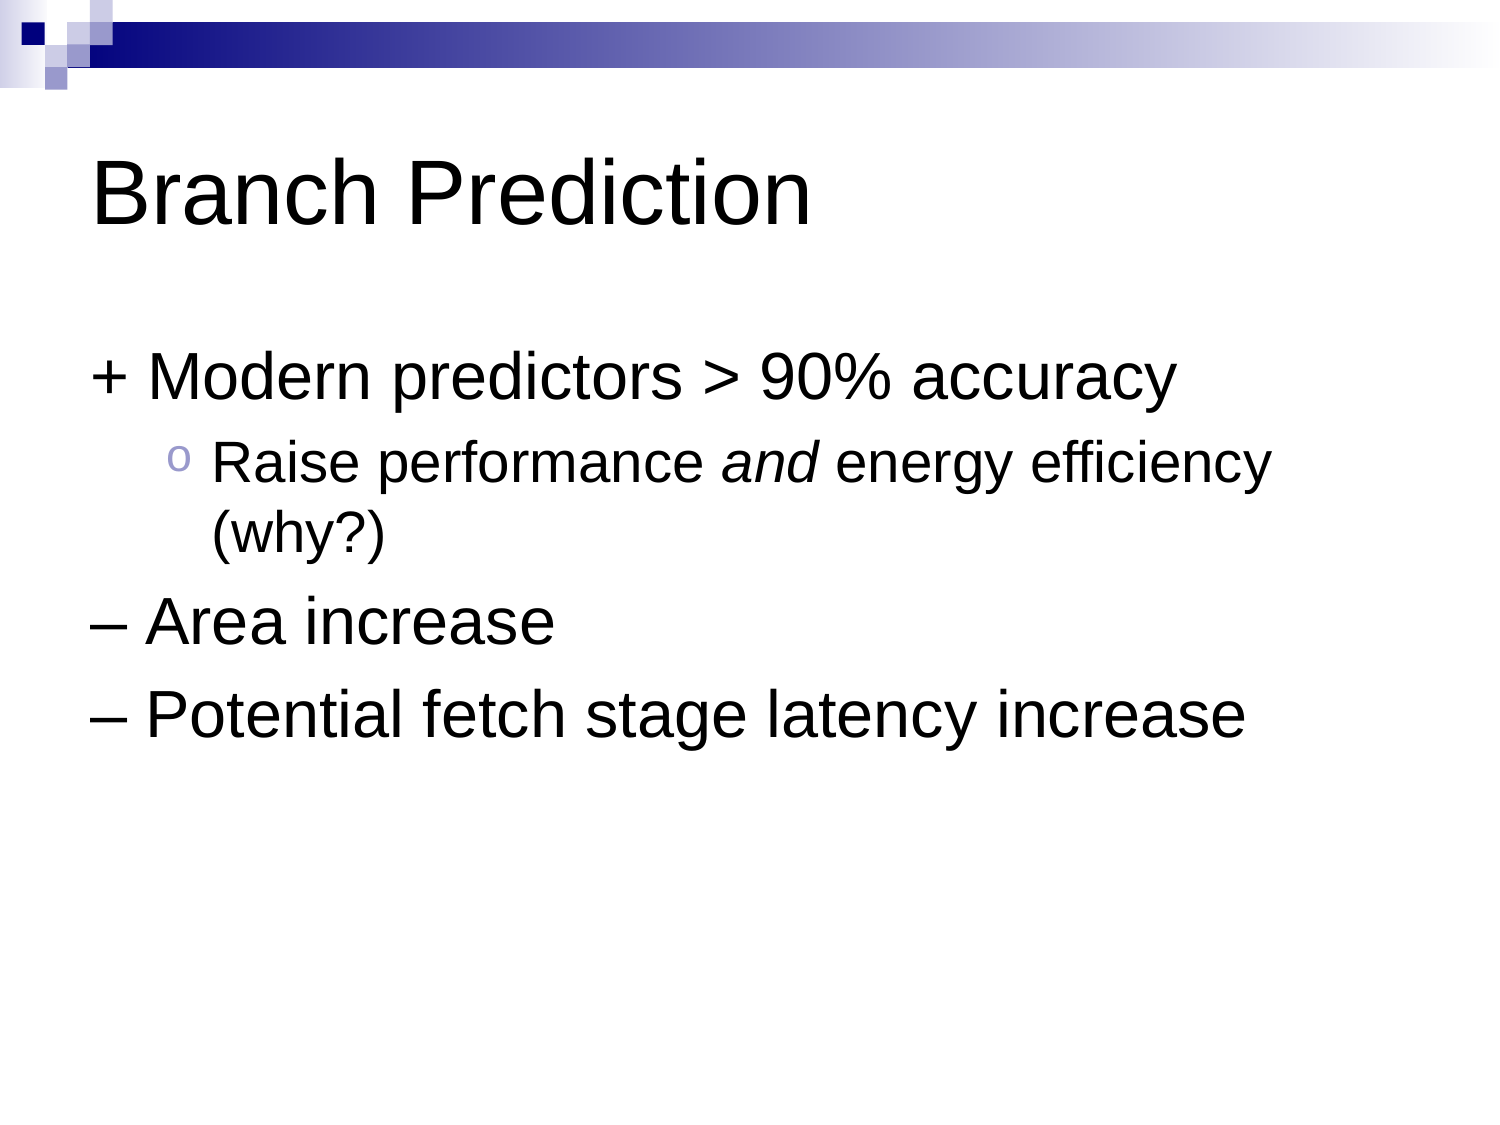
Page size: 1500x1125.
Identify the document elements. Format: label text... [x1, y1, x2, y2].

title Branch Prediction [75, 75, 1425, 300]
list + Modern predictors > 90% accuracy Raise performance and energy efficiency (why?) – Area increase – Potential fetch stage latency increase [75, 324, 1425, 963]
